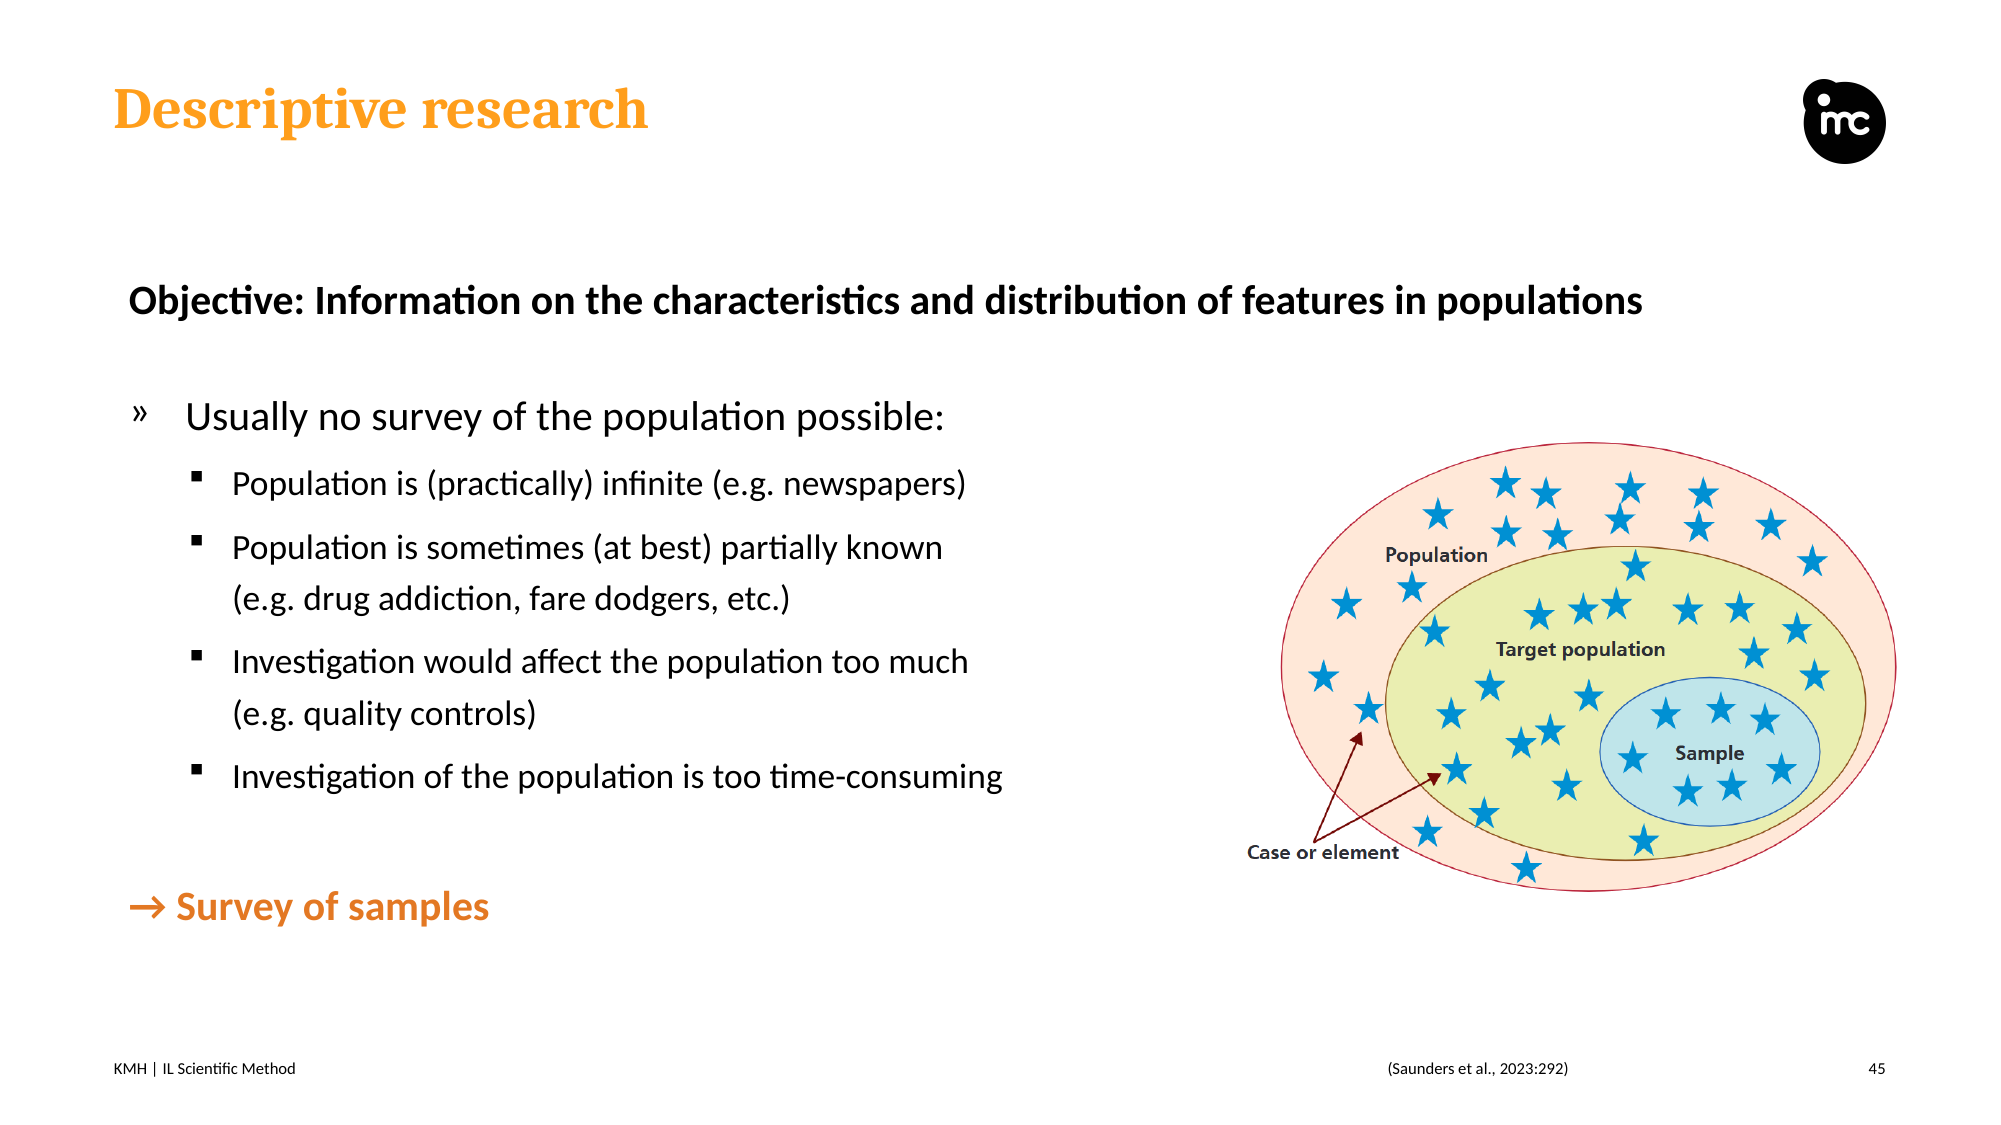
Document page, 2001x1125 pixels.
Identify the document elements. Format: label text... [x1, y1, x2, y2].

slide_number (Saunders et al., 2023:292) [1177, 1056, 1780, 1080]
footer KMH | IL Scientific Method [114, 1056, 953, 1080]
slide_number 45 [1803, 1056, 1886, 1080]
list Objective: Information on the characteristics and distribution of features in populations Usually no survey of the population possible: Population is (practically) infinite (e.g. newspapers) Population is sometimes (at best) partially known (e.g. drug addiction, fare dodgers, etc.) Investigation would affect the population too much (e.g. quality controls) Investigation of the population is too time-consuming → Survey of samples [114, 255, 1850, 1012]
title Descriptive research [114, 78, 1579, 209]
picture [1244, 436, 1900, 895]
picture [1803, 79, 1886, 164]
